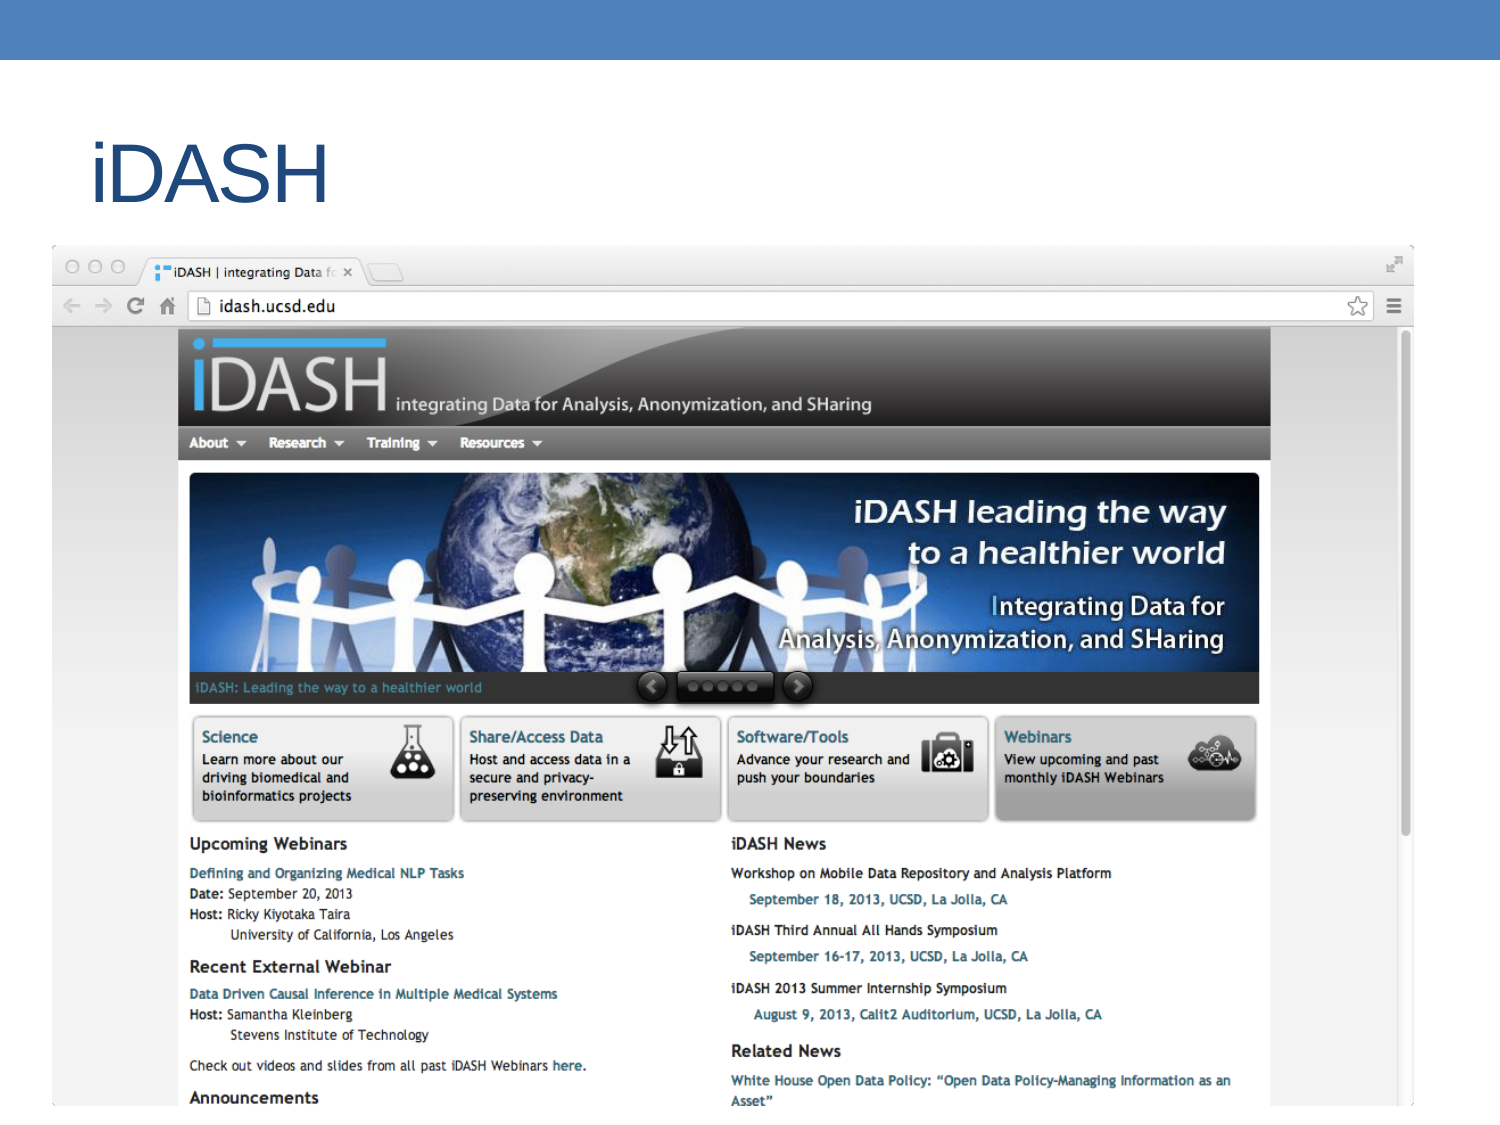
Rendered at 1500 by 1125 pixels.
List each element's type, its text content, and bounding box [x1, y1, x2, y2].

title iDASH [75, 87, 1425, 250]
picture [51, 245, 1414, 1106]
